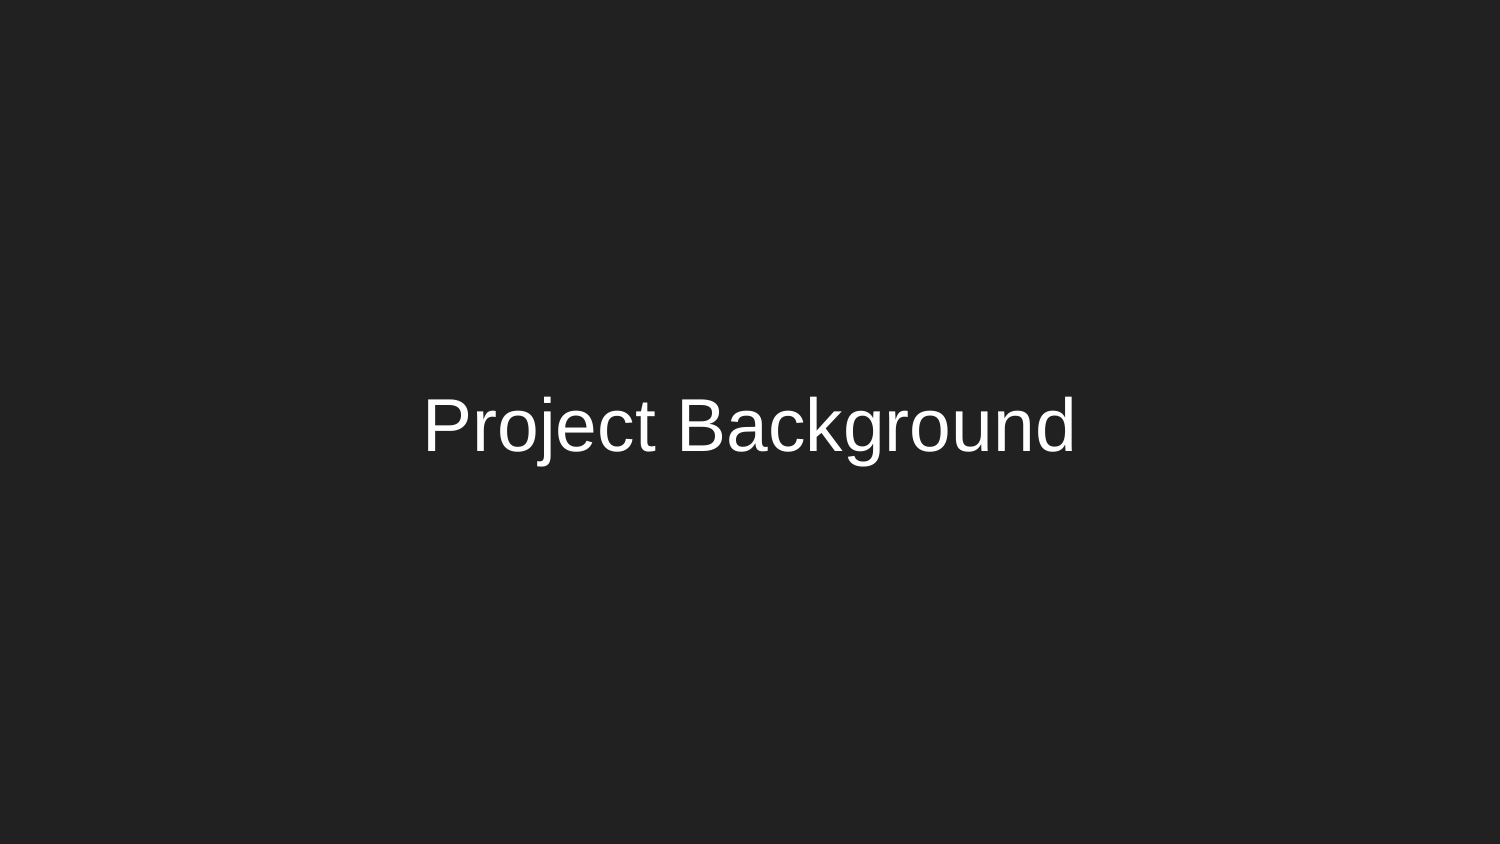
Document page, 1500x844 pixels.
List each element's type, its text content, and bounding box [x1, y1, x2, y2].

title Project Background [51, 352, 1449, 491]
